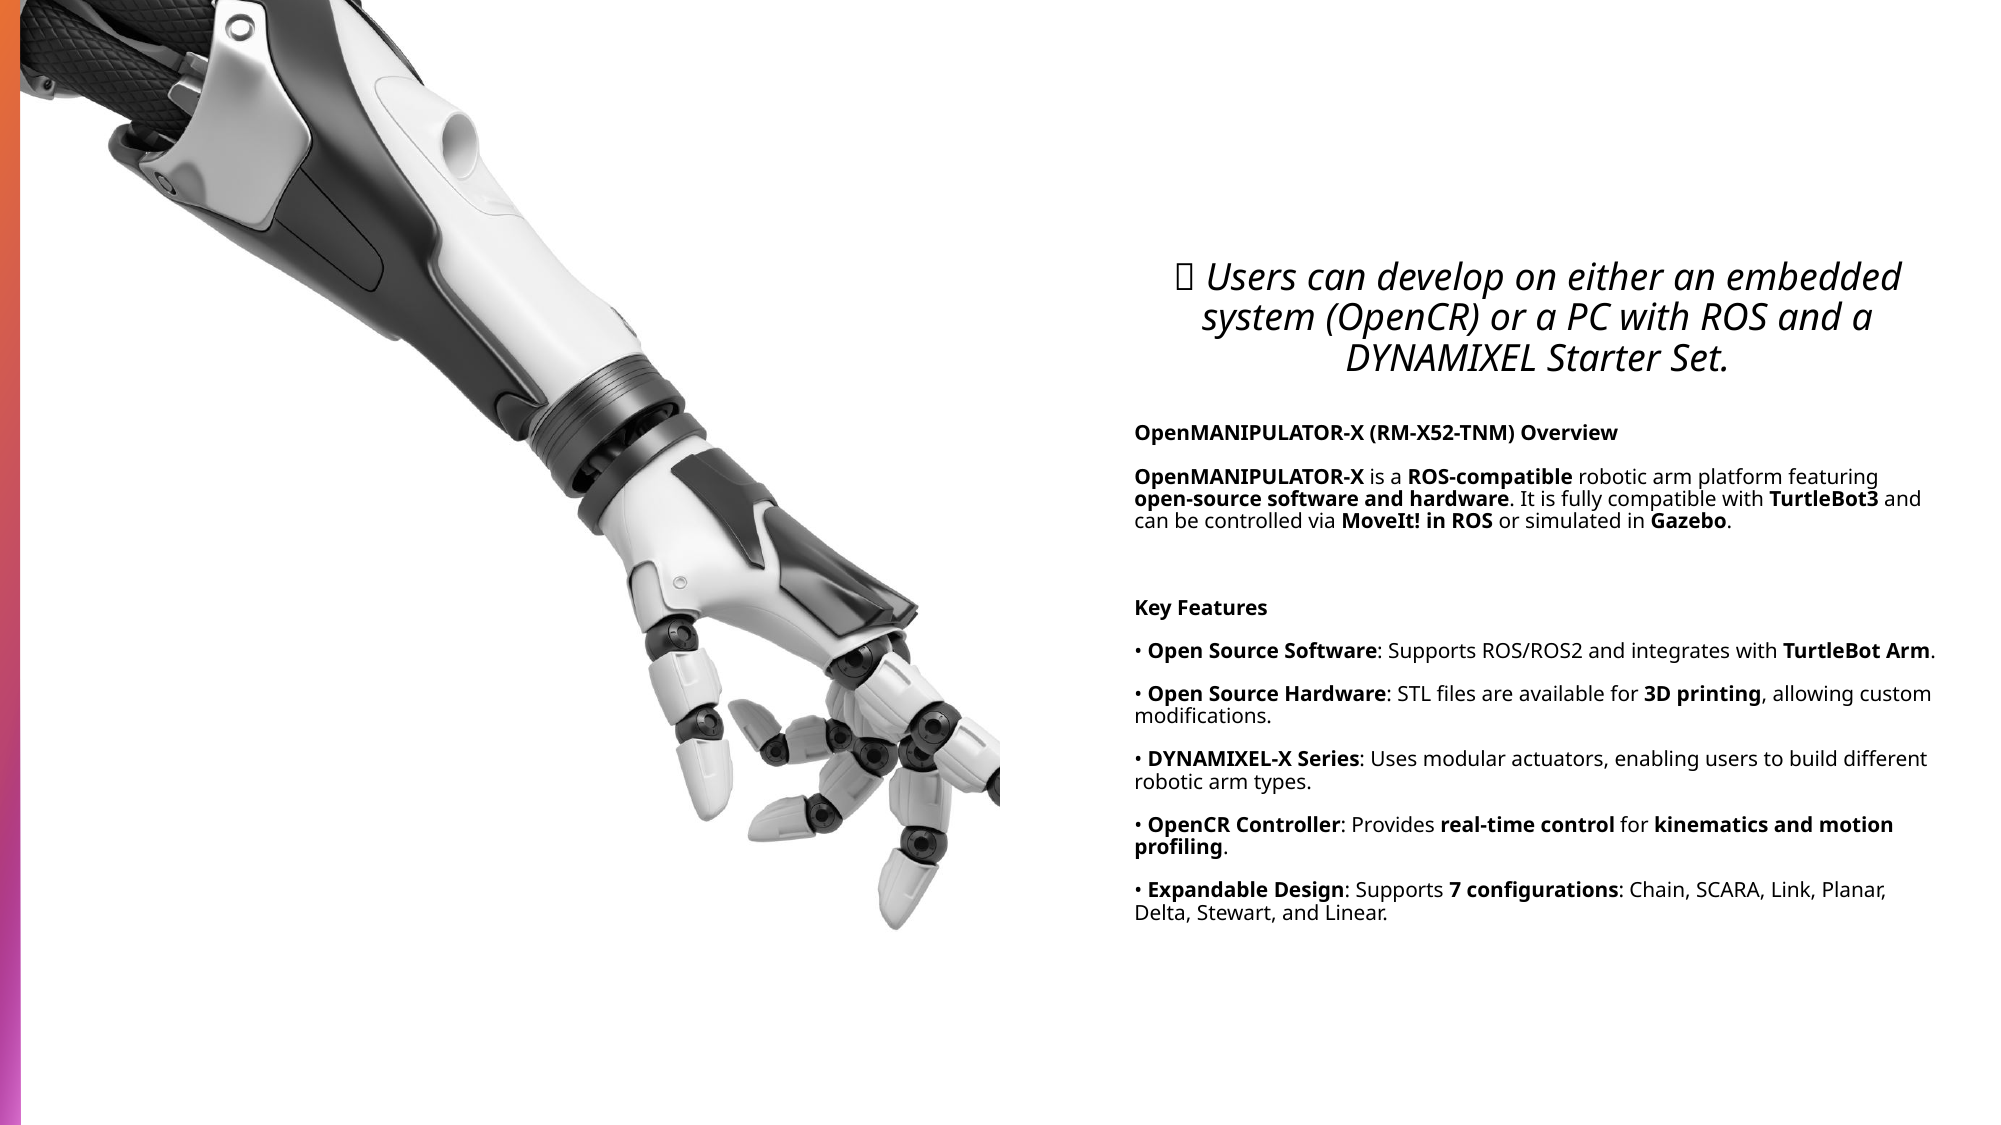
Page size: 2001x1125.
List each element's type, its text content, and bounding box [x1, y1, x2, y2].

text_box 🚀 Users can develop on either an embedded system (OpenCR) or a PC with ROS and a DYNAMIXEL Starter Set. [1119, 121, 1957, 387]
list OpenMANIPULATOR-X (RM-X52-TNM) Overview OpenMANIPULATOR-X is a ROS-compatible robotic arm platform featuring open-source software and hardware. It is fully compatible with TurtleBot3 and can be controlled via MoveIt! in ROS or simulated in Gazebo. Key Features • Open Source Software: Supports ROS/ROS2 and integrates with TurtleBot Arm. • Open Source Hardware: STL files are available for 3D printing, allowing custom modifications. • DYNAMIXEL-X Series: Uses modular actuators, enabling users to build different robotic arm types. • OpenCR Controller: Provides real-time control for kinematics and motion profiling. • Expandable Design: Supports 7 configurations: Chain, SCARA, Link, Planar, Delta, Stewart, and Linear. [1119, 415, 1957, 982]
picture [21, 0, 1001, 1125]
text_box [0, 0, 21, 1125]
